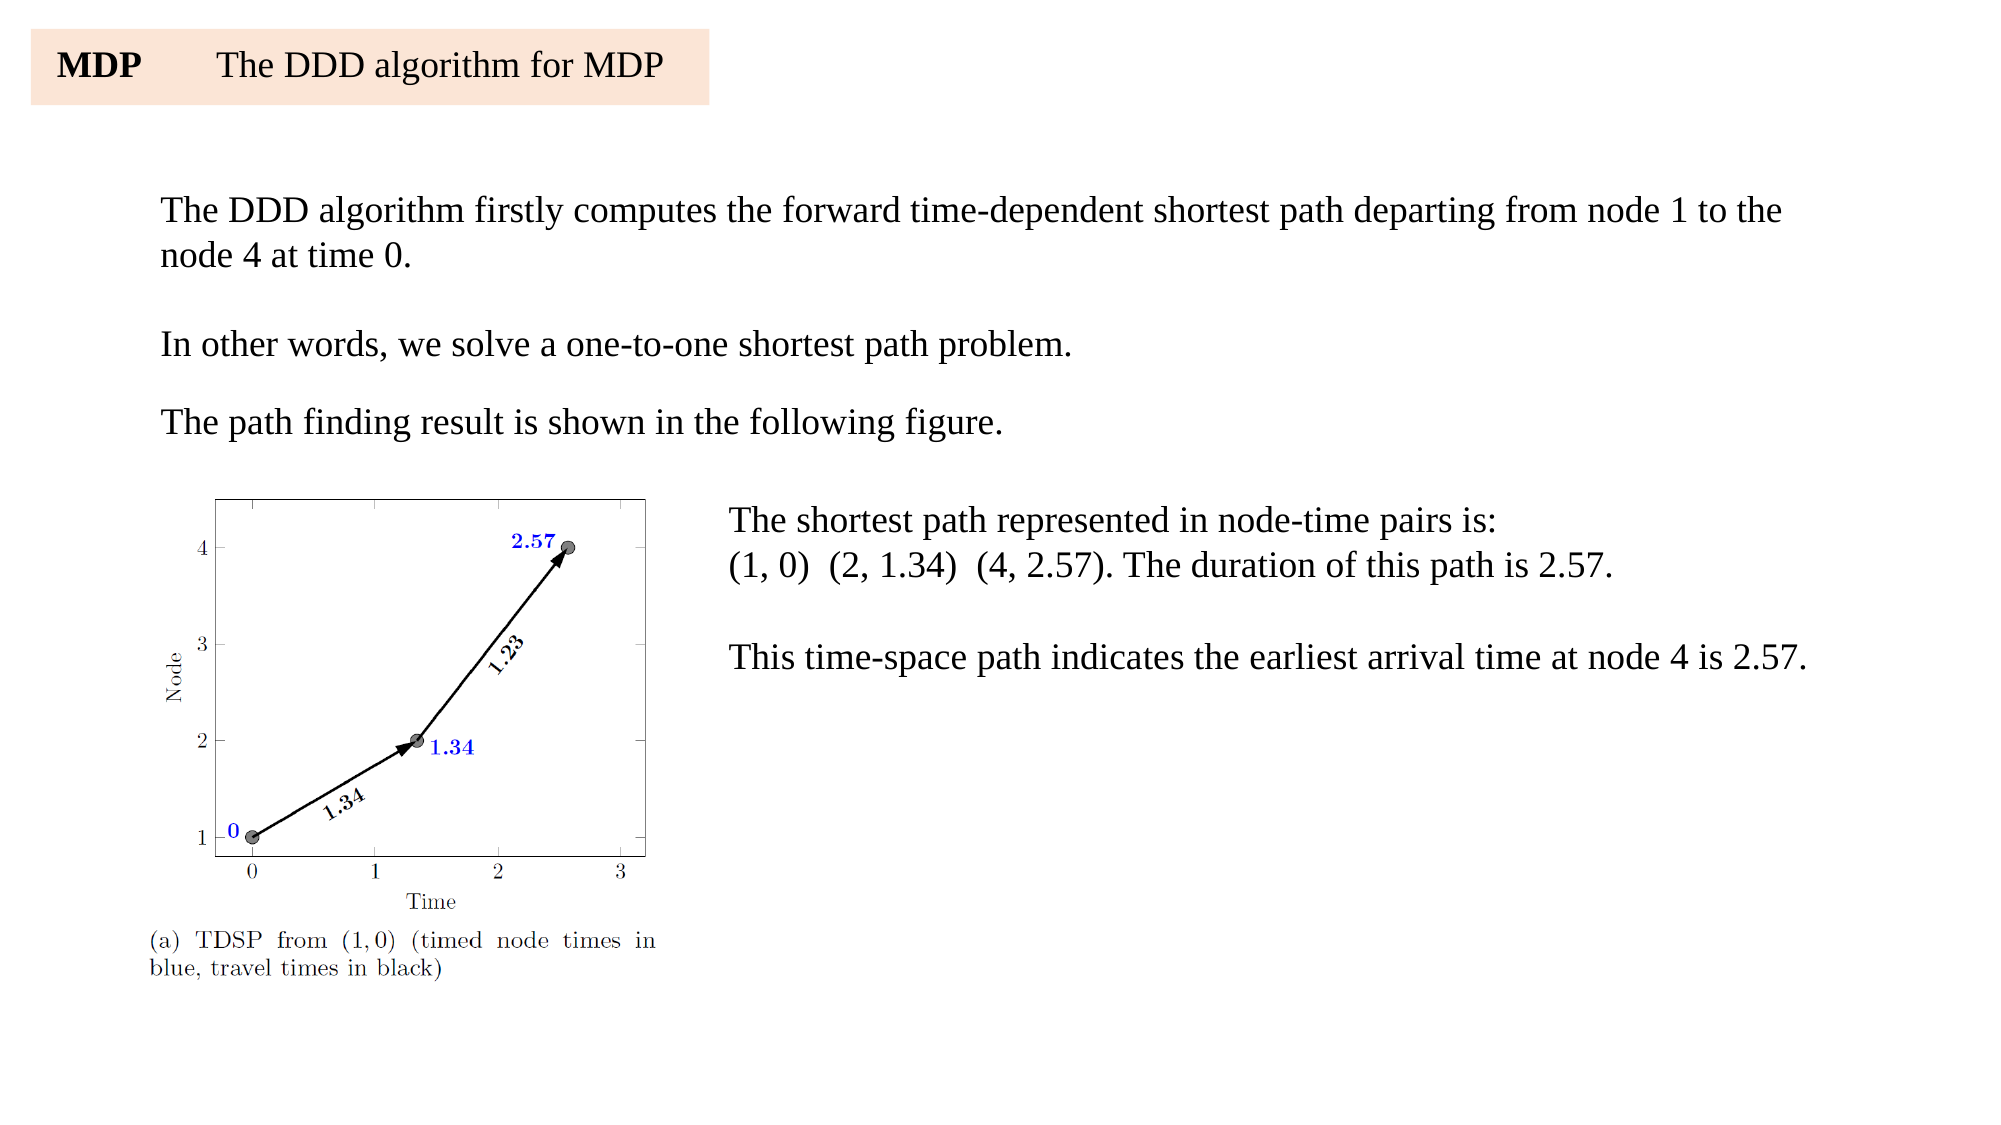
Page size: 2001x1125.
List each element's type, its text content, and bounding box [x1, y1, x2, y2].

text_box MDP [42, 32, 191, 93]
text_box [30, 28, 711, 106]
text_box The DDD algorithm for MDP [201, 32, 710, 93]
text_box The DDD algorithm firstly computes the forward time-dependent shortest path departing from node 1 to the node 4 at time 0. [145, 177, 1871, 283]
picture [121, 463, 695, 1004]
text_box In other words, we solve a one-to-one shortest path problem. [145, 311, 1210, 372]
text_box This time-space path indicates the earliest arrival time at node 4 is 2.57. [713, 624, 1901, 684]
text_box The path finding result is shown in the following figure. [145, 389, 1035, 450]
